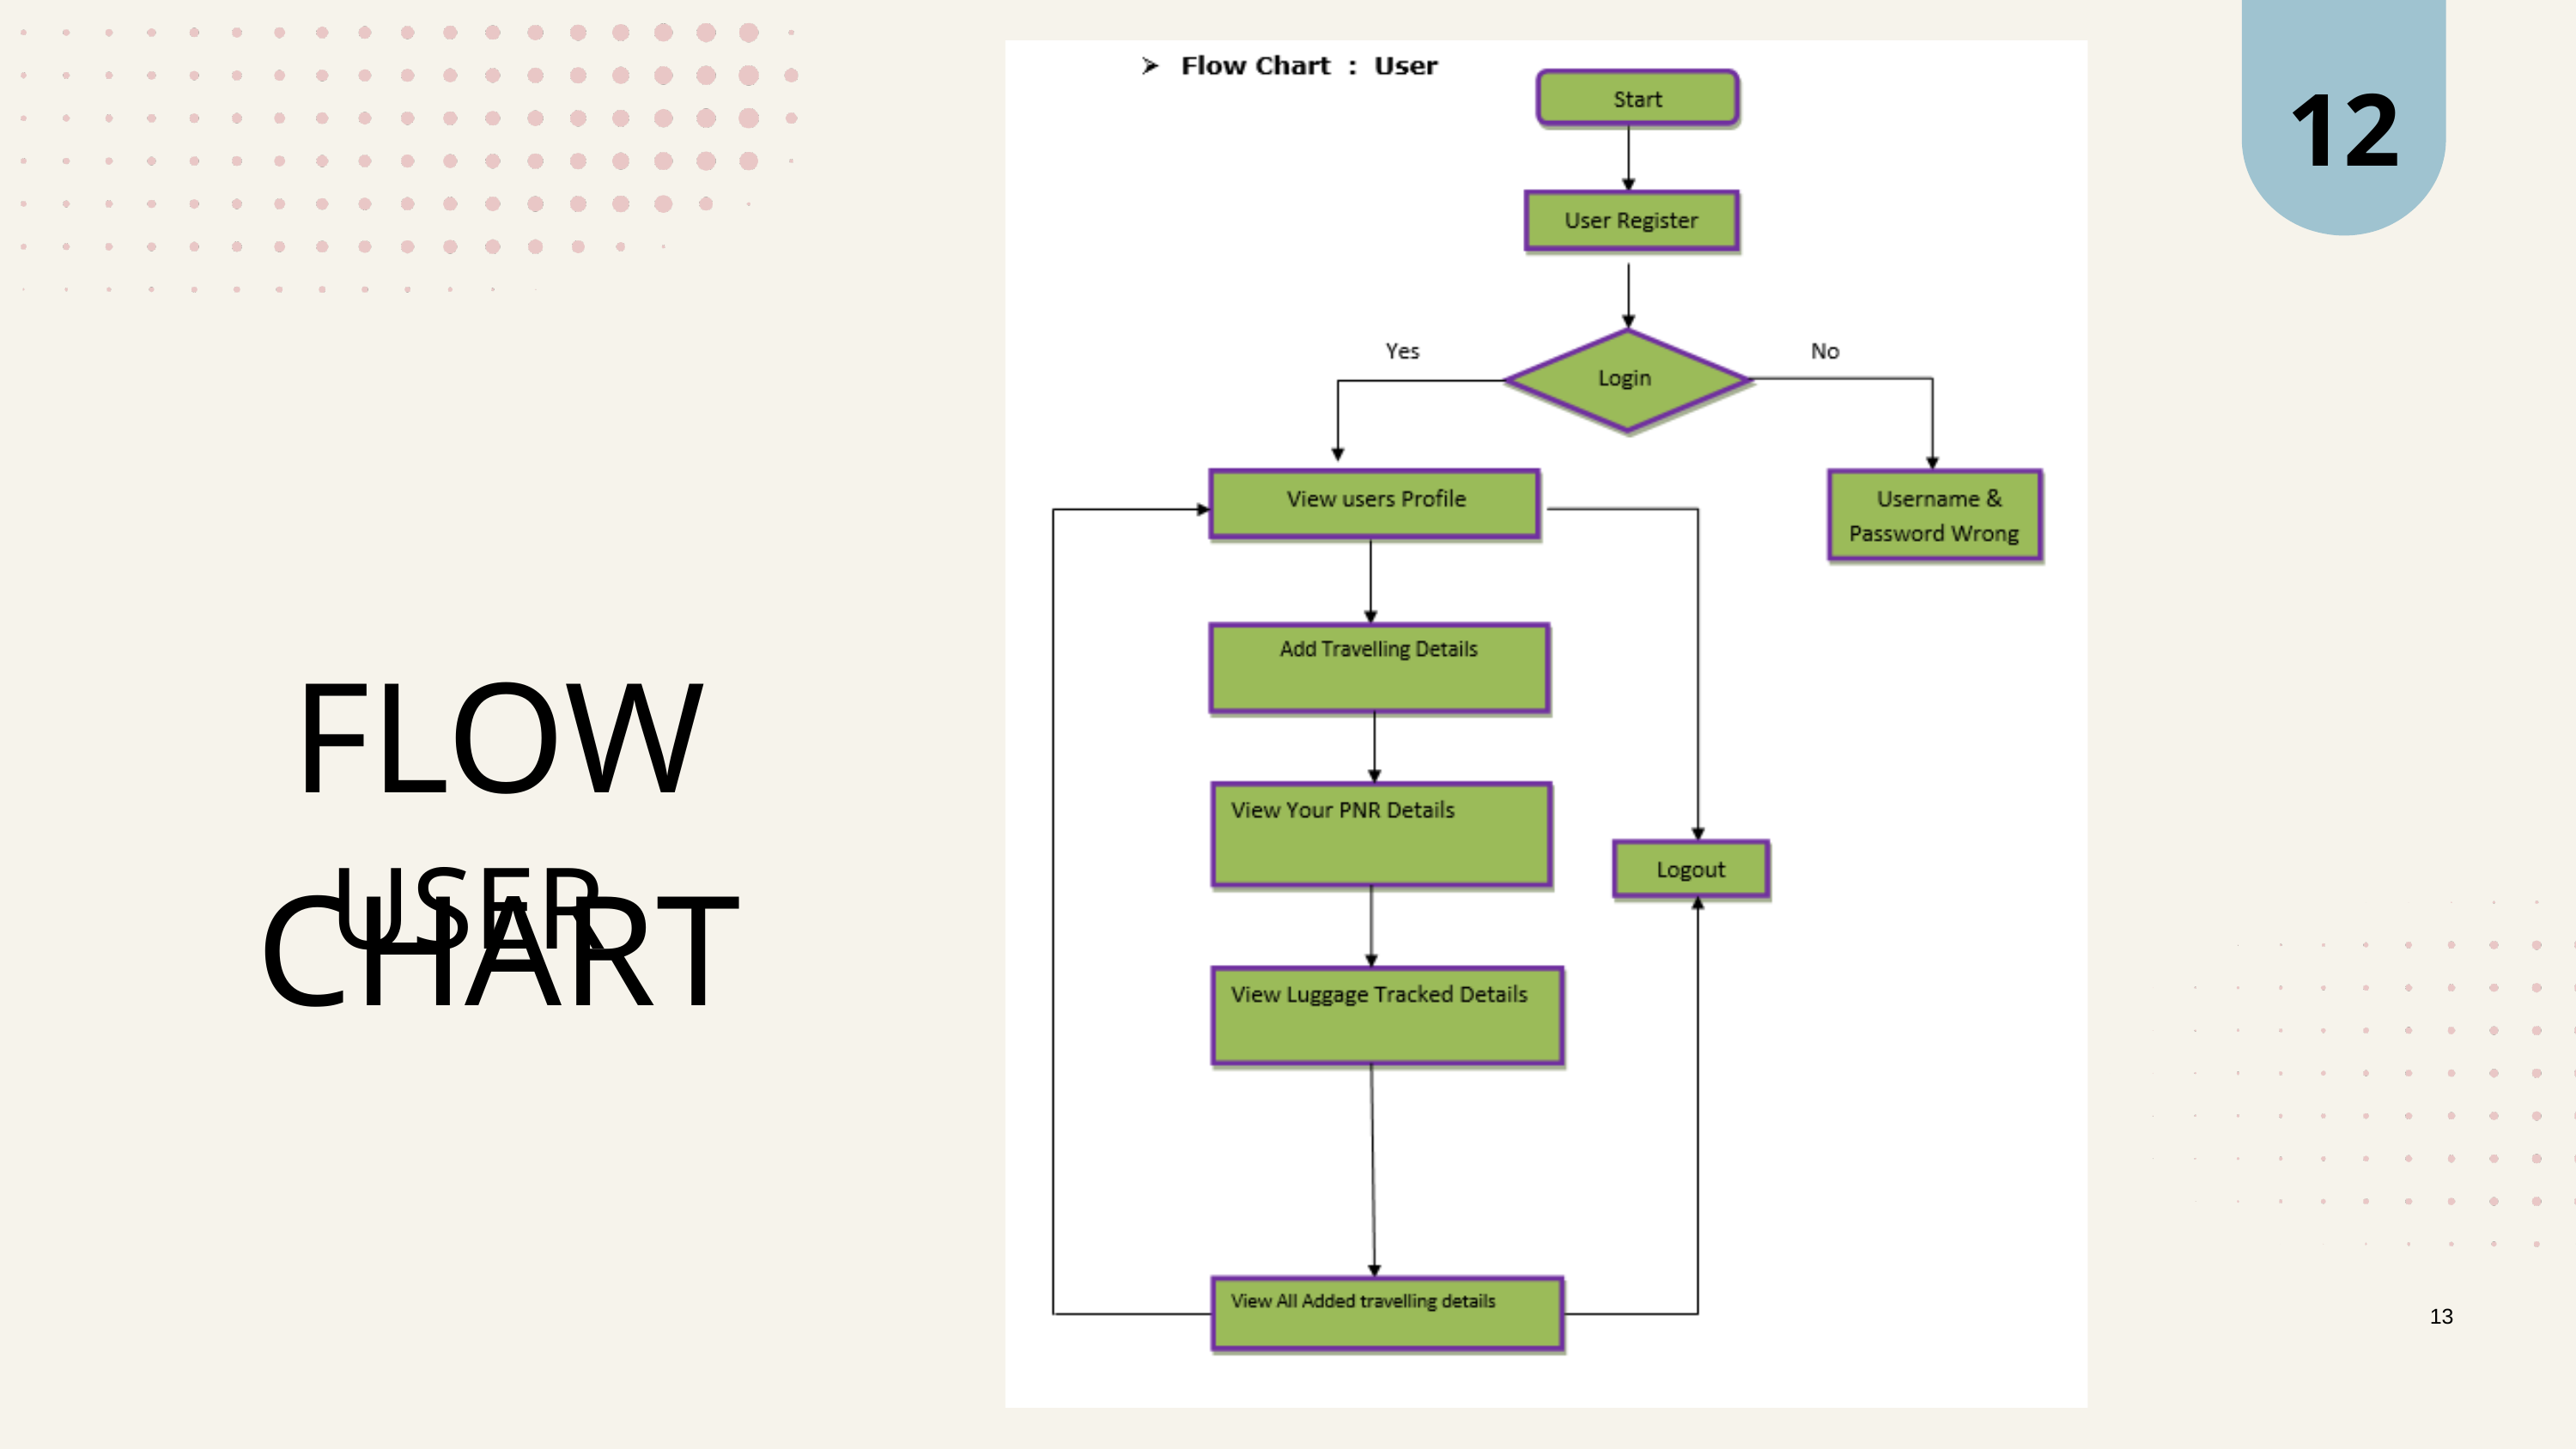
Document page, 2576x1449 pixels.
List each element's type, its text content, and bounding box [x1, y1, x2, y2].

text_box FLOW CHART [88, 610, 908, 1037]
text_box 13 [2429, 1298, 2454, 1329]
text_box [0, 0, 799, 293]
text_box [1005, 40, 2088, 1409]
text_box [2233, 0, 2455, 236]
text_box [2110, 898, 2576, 1247]
text_box USER [164, 813, 772, 972]
